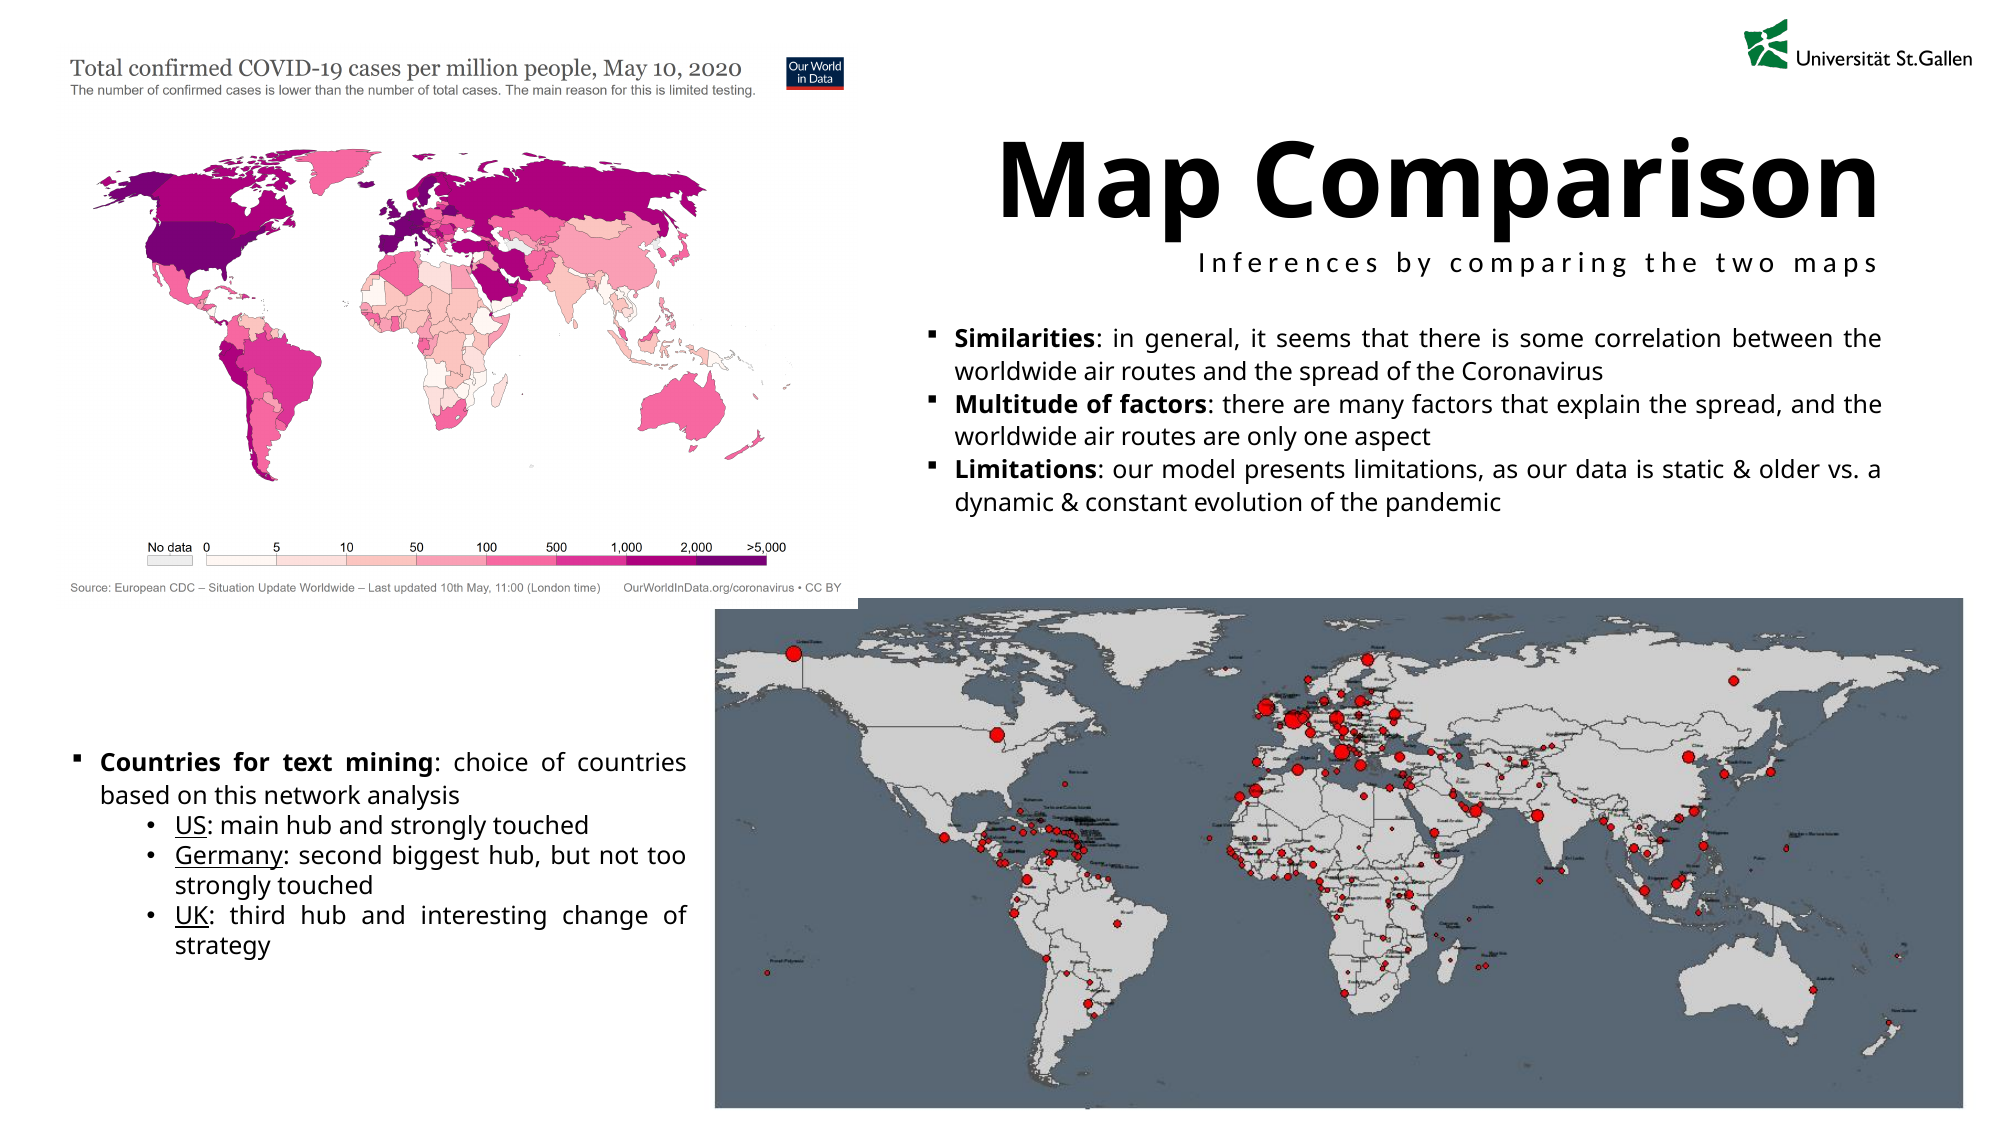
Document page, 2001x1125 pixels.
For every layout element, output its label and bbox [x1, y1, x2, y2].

picture [56, 43, 1978, 1125]
text_box [71, 609, 702, 962]
text_box [858, 133, 1884, 597]
picture [1744, 18, 1972, 69]
